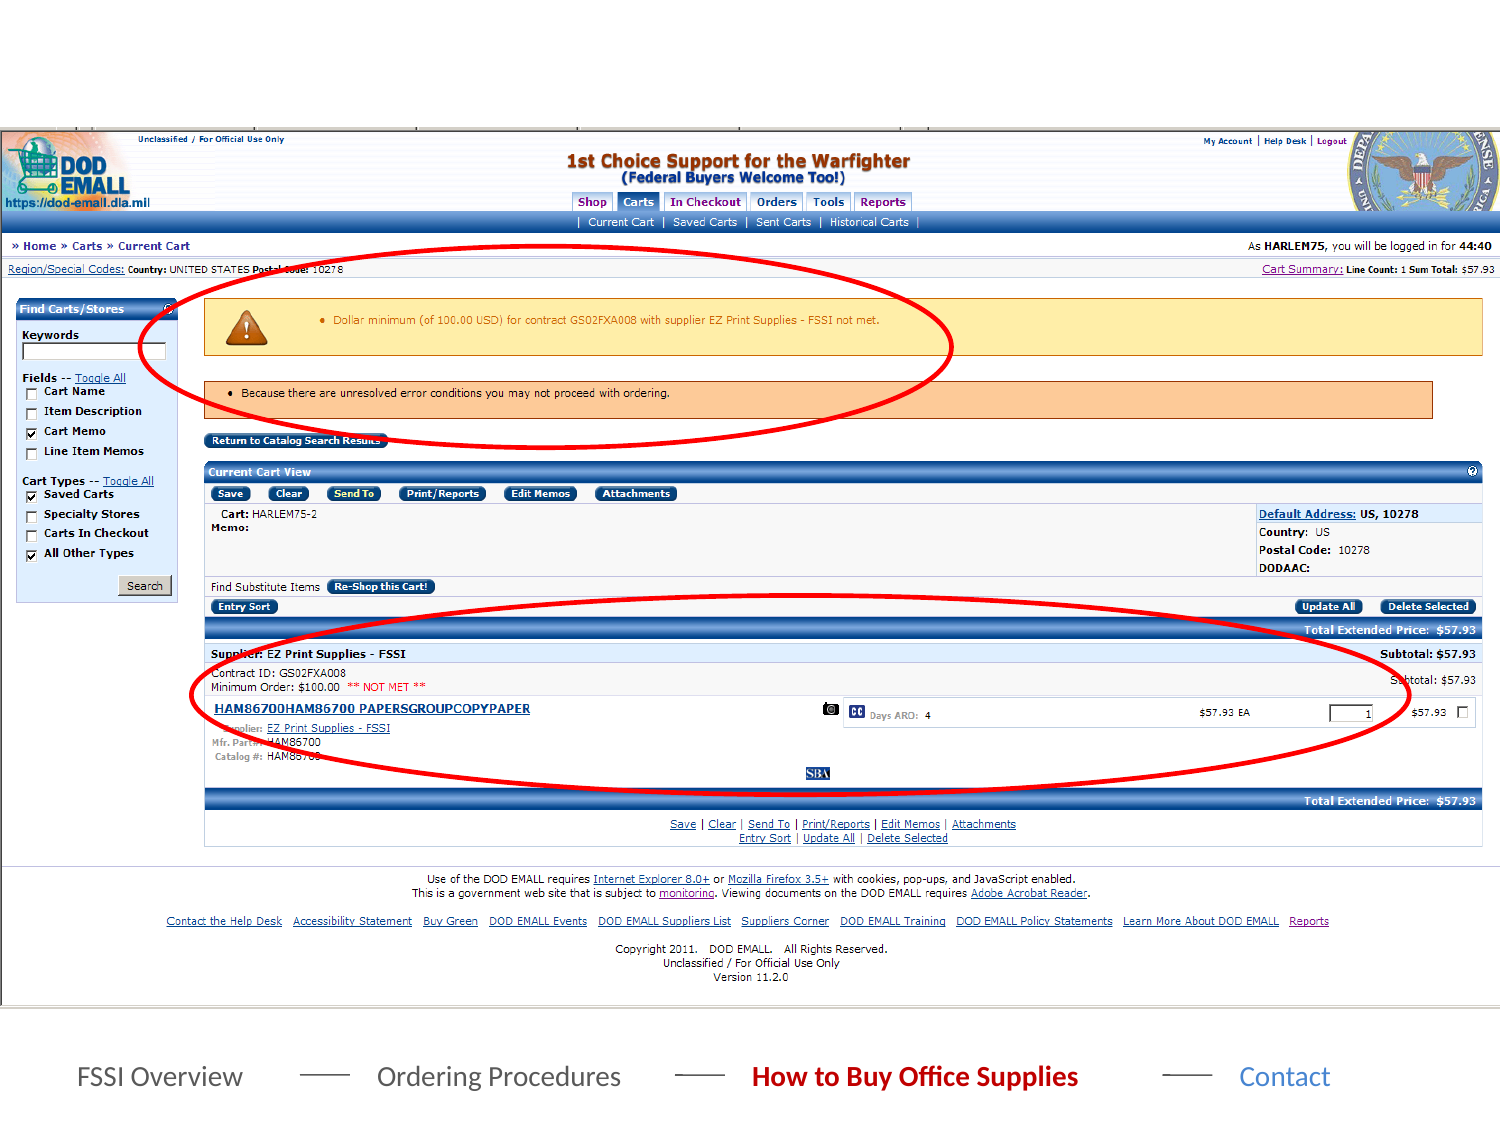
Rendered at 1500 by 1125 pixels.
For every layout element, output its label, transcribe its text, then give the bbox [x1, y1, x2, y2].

text_box How to Buy Office Supplies [737, 1049, 1175, 1100]
text_box Ordering Procedures [362, 1049, 737, 1100]
picture [0, 127, 1500, 1009]
text_box Contact [1224, 1049, 1363, 1100]
text_box FSSI Overview [62, 1049, 350, 1100]
